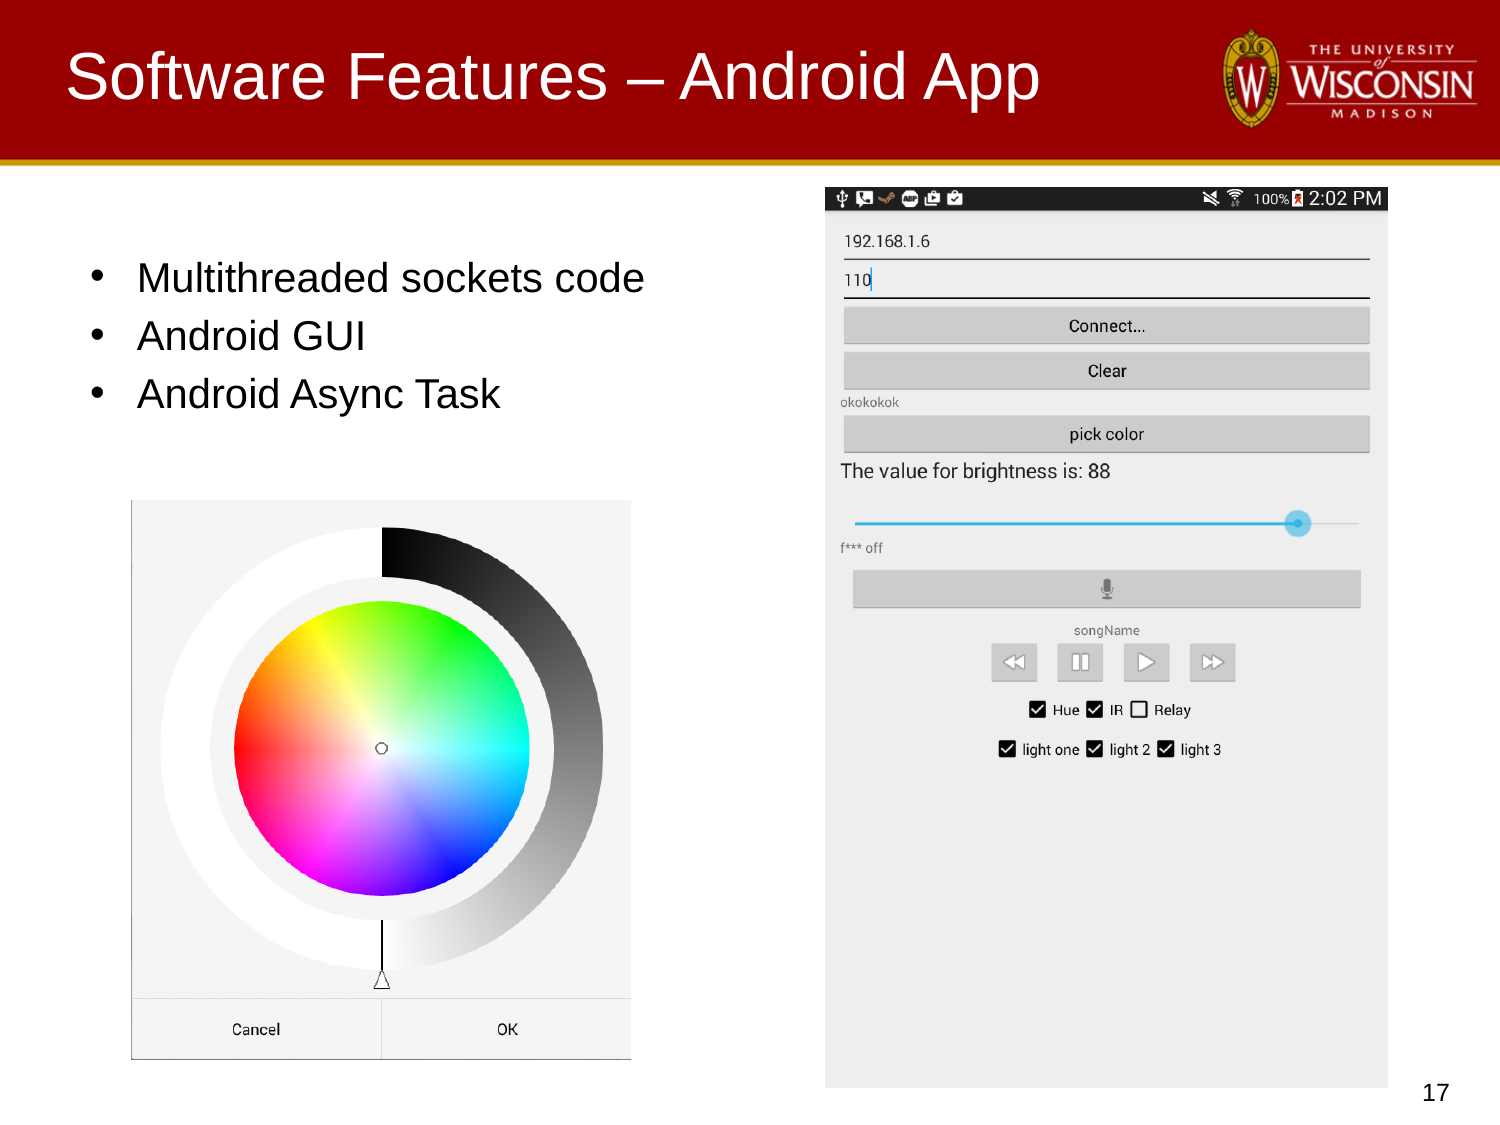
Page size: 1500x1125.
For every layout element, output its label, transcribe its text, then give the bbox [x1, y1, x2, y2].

text_box Multithreaded sockets code Android GUI Android Async Task [74, 242, 688, 1013]
title Software Features – Android App [49, 24, 1201, 122]
picture [0, 0, 1500, 1125]
